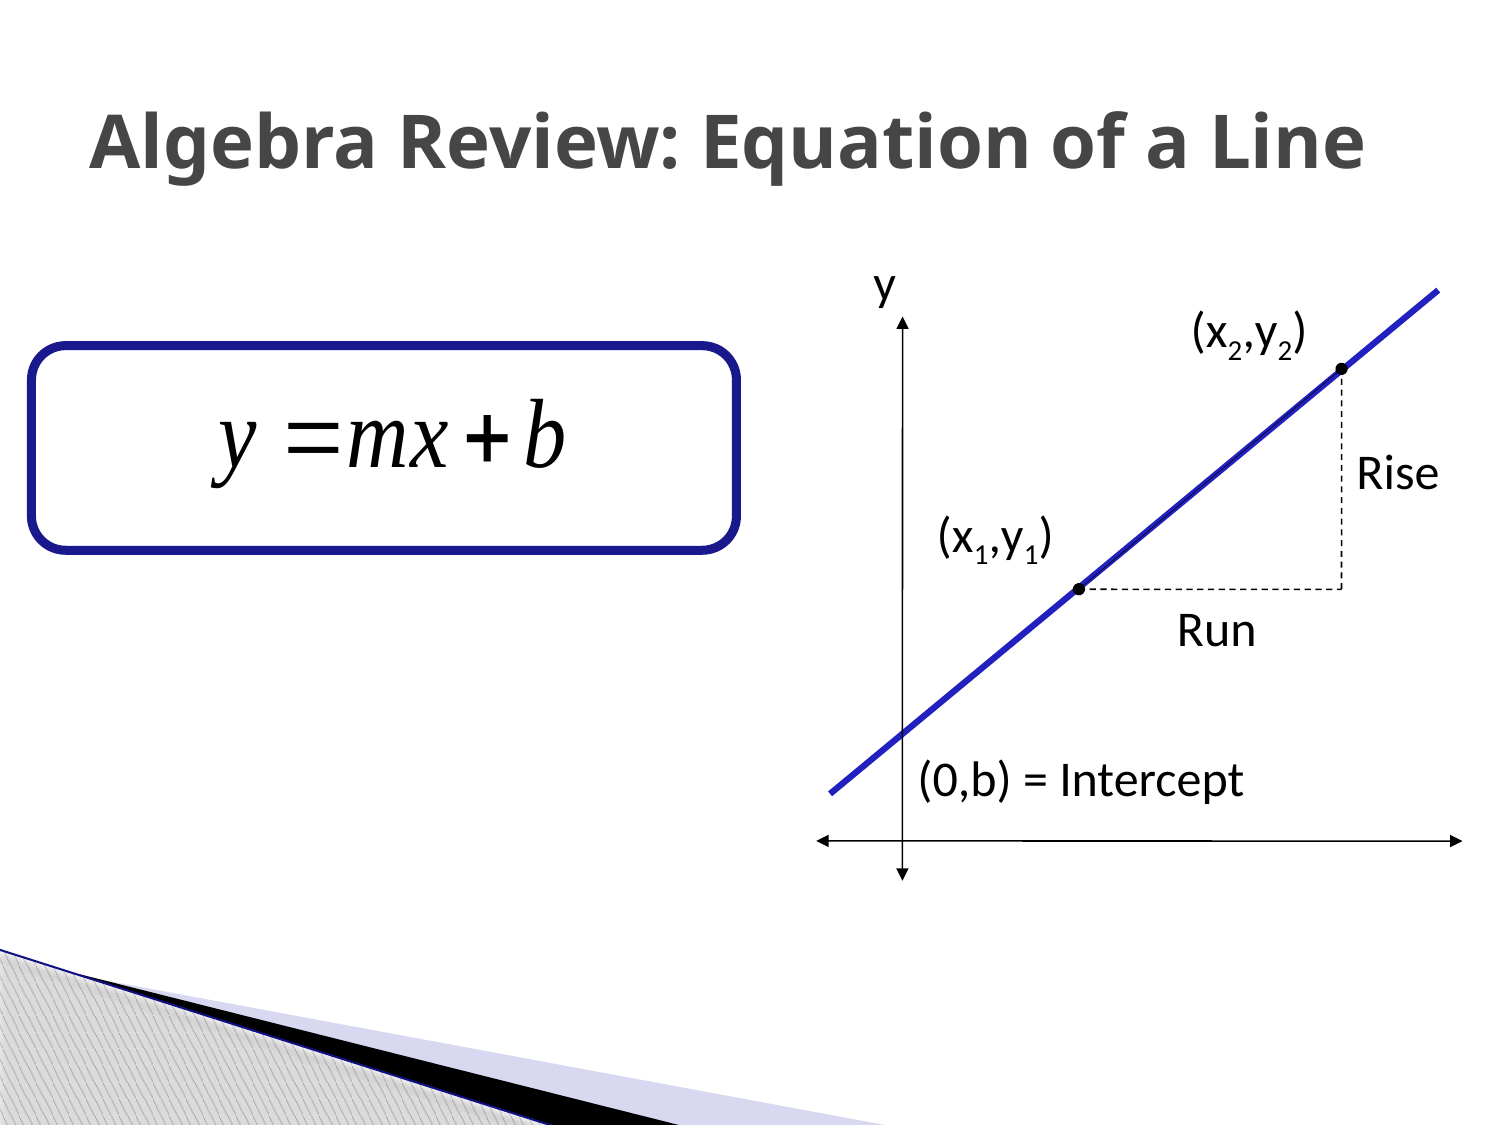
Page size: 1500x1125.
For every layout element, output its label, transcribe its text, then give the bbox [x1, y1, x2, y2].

title Algebra Review: Equation of a Line [75, 45, 1425, 233]
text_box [31, 242, 1471, 881]
